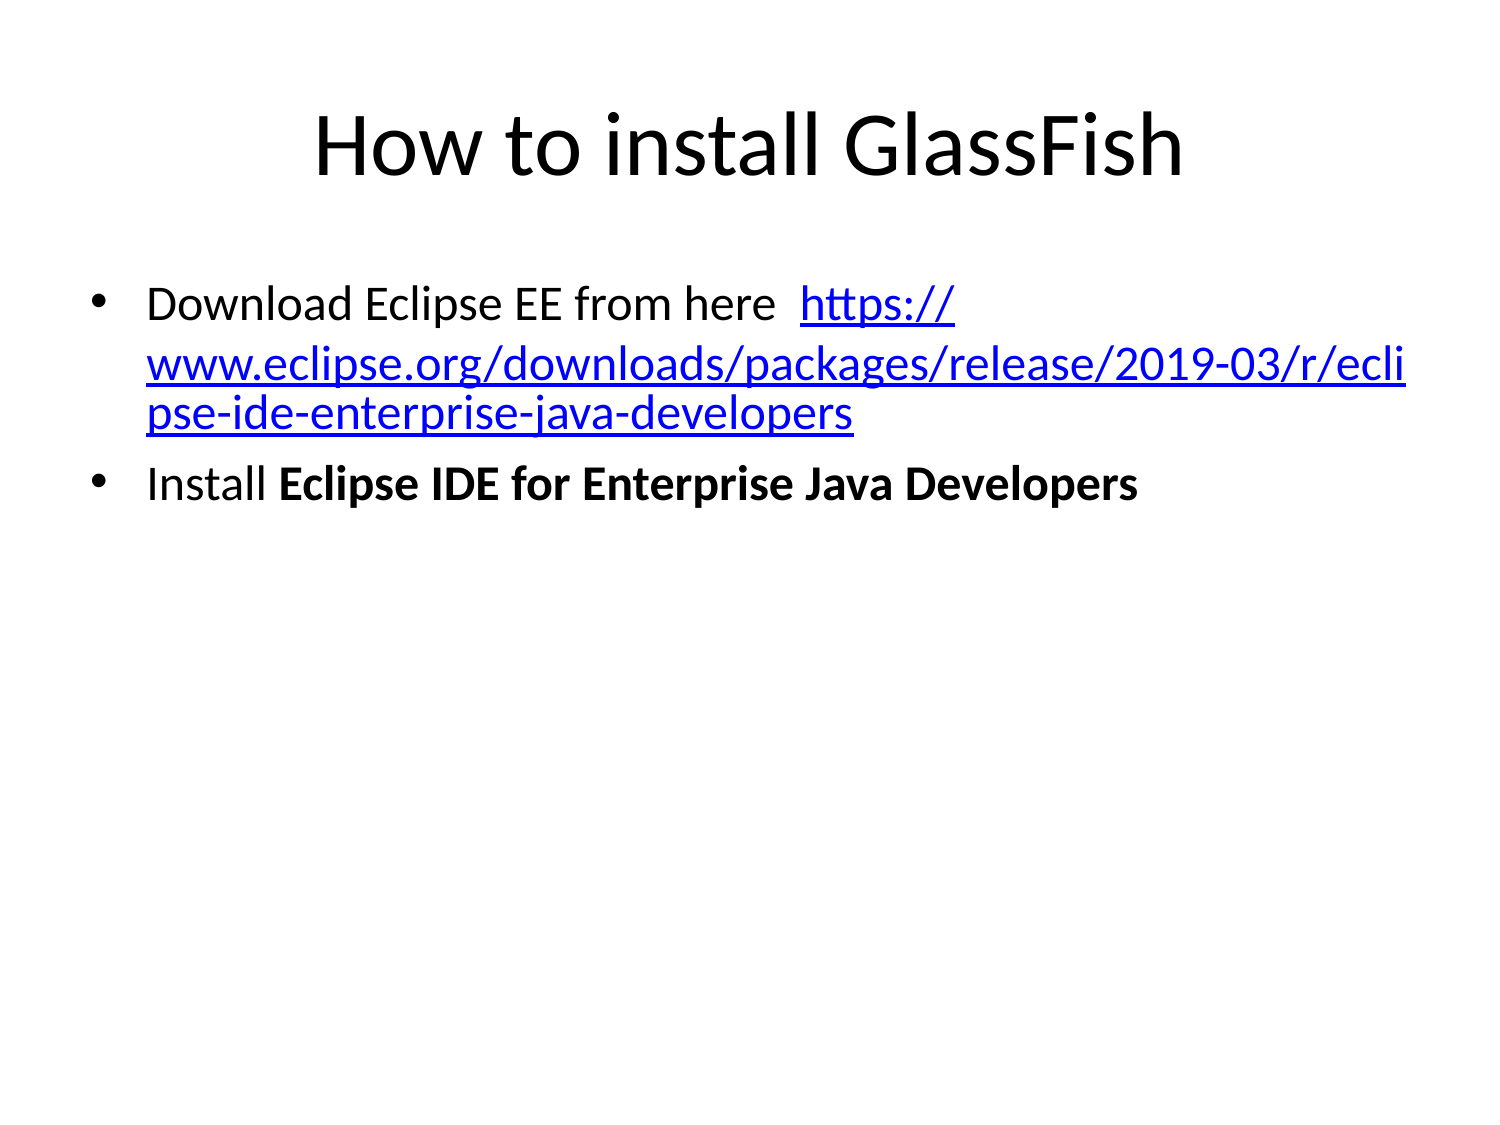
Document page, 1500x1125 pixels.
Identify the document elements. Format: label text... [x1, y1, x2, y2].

list Download Eclipse EE from here https://www.eclipse.org/downloads/packages/release/2019-03/r/eclipse-ide-enterprise-java-developers Install Eclipse IDE for Enterprise Java Developers [75, 262, 1425, 1005]
title How to install GlassFish [75, 45, 1425, 233]
